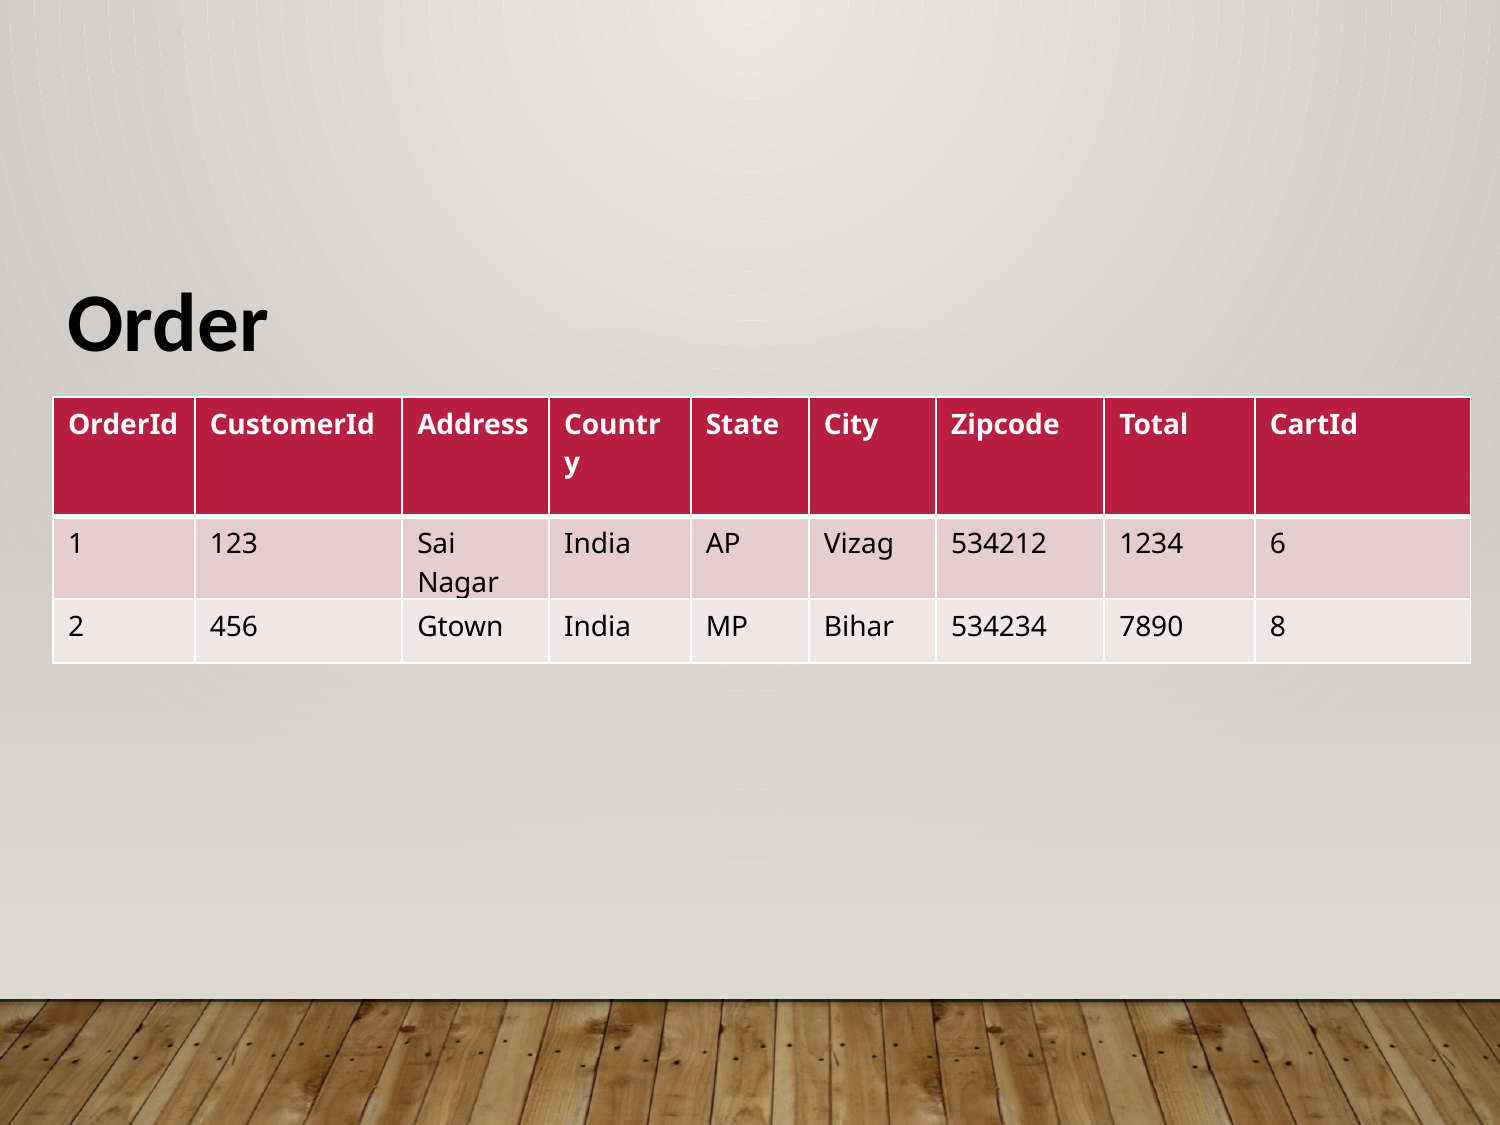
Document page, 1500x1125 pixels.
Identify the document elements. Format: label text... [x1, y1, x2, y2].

table_cell AP [692, 519, 808, 598]
table_cell Gtown [403, 600, 548, 662]
table_header Country [550, 398, 690, 514]
table_cell 534212 [937, 519, 1103, 598]
table_header CustomerId [196, 398, 401, 514]
table_cell 7890 [1105, 600, 1254, 662]
table_cell 123 [196, 519, 401, 598]
table_cell Bihar [810, 600, 935, 662]
table_header City [810, 398, 935, 514]
picture [0, 999, 1500, 1125]
table_cell 456 [196, 600, 401, 662]
table_cell India [550, 519, 690, 598]
table_cell 1234 [1105, 519, 1254, 598]
table_cell MP [692, 600, 808, 662]
table_header CartId [1256, 398, 1470, 514]
table_cell Vizag [810, 519, 935, 598]
text_box Order [53, 260, 962, 376]
table_cell 534234 [937, 600, 1103, 662]
table_header Total [1105, 398, 1254, 514]
table_cell 8 [1256, 600, 1470, 662]
table_cell Sai Nagar [403, 519, 548, 598]
table_header State [692, 398, 808, 514]
table_cell 6 [1256, 519, 1470, 598]
table_cell India [550, 600, 690, 662]
table_cell 2 [54, 600, 194, 662]
table_header OrderId [54, 398, 194, 514]
table_header Zipcode [937, 398, 1103, 514]
table_header Address [403, 398, 548, 514]
table_cell 1 [54, 519, 194, 598]
